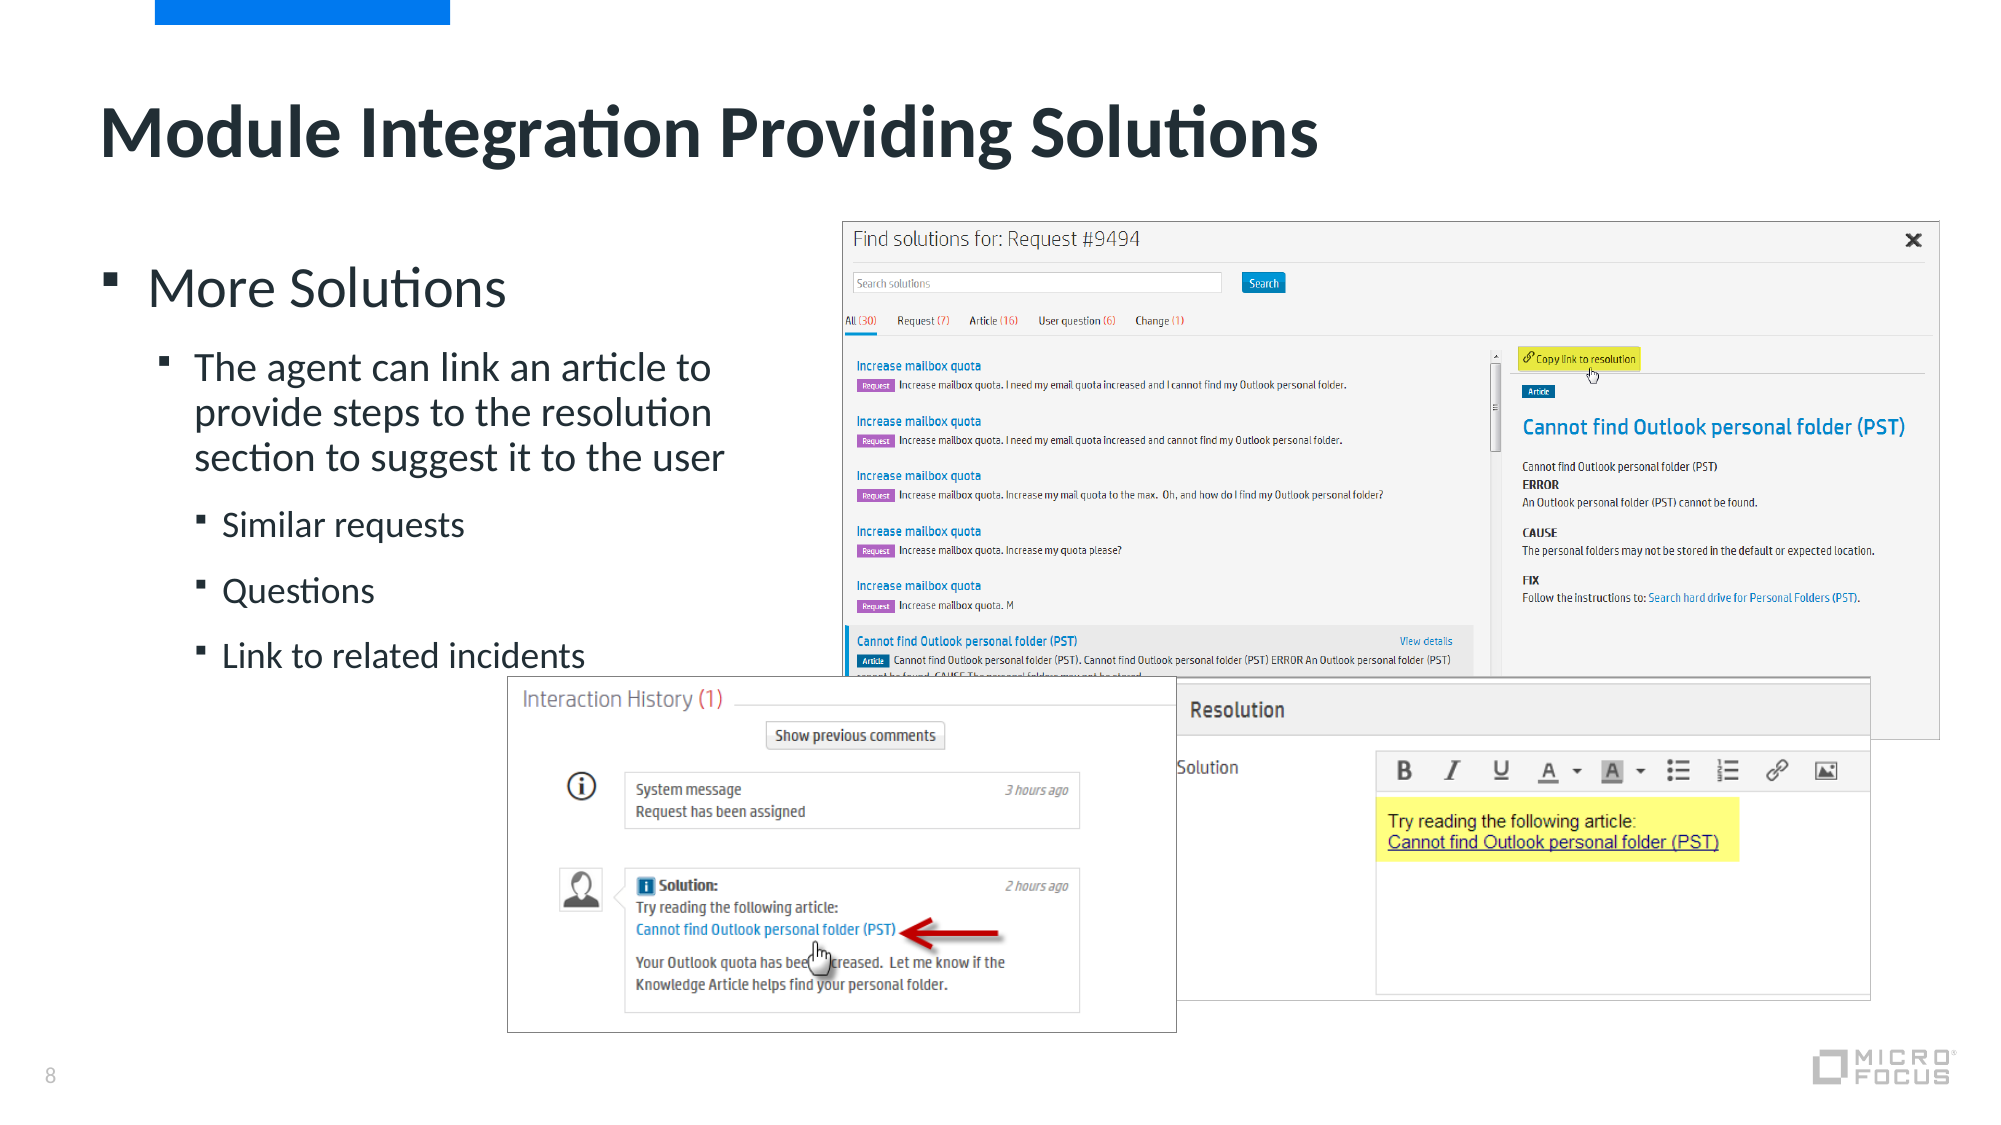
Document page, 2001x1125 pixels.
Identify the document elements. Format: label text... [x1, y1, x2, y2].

picture [507, 220, 1940, 1033]
list More Solutions The agent can link an article to provide steps to the resolution section to suggest it to the user Similar requests Questions Link to related incidents [99, 249, 808, 1000]
title Module Integration Providing Solutions [99, 85, 1900, 153]
slide_number 8 [30, 1051, 90, 1097]
